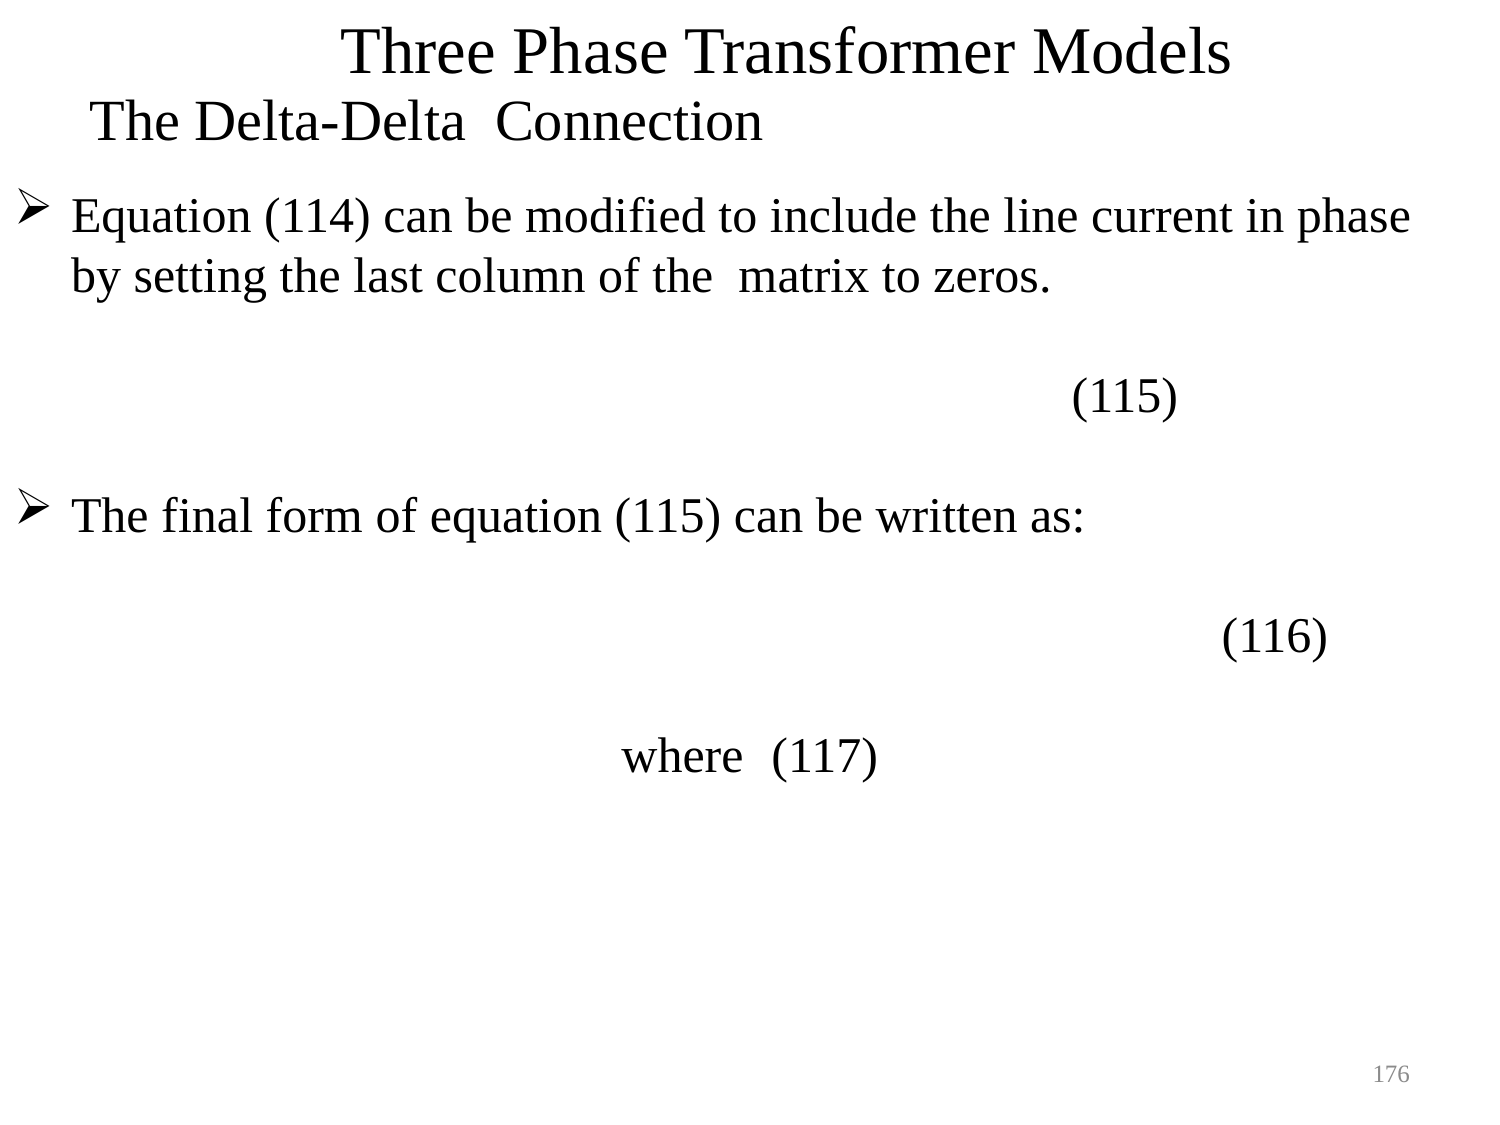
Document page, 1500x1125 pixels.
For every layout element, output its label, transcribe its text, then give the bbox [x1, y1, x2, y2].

slide_number 176 [1074, 1042, 1425, 1103]
text_box [0, 210, 119, 235]
text_box [0, 125, 1500, 210]
text_box [1304, 210, 1500, 235]
text_box Three Phase Transformer Models [0, 0, 1500, 95]
text_box [271, 210, 364, 235]
text_box [123, 210, 270, 235]
text_box [365, 210, 1300, 235]
